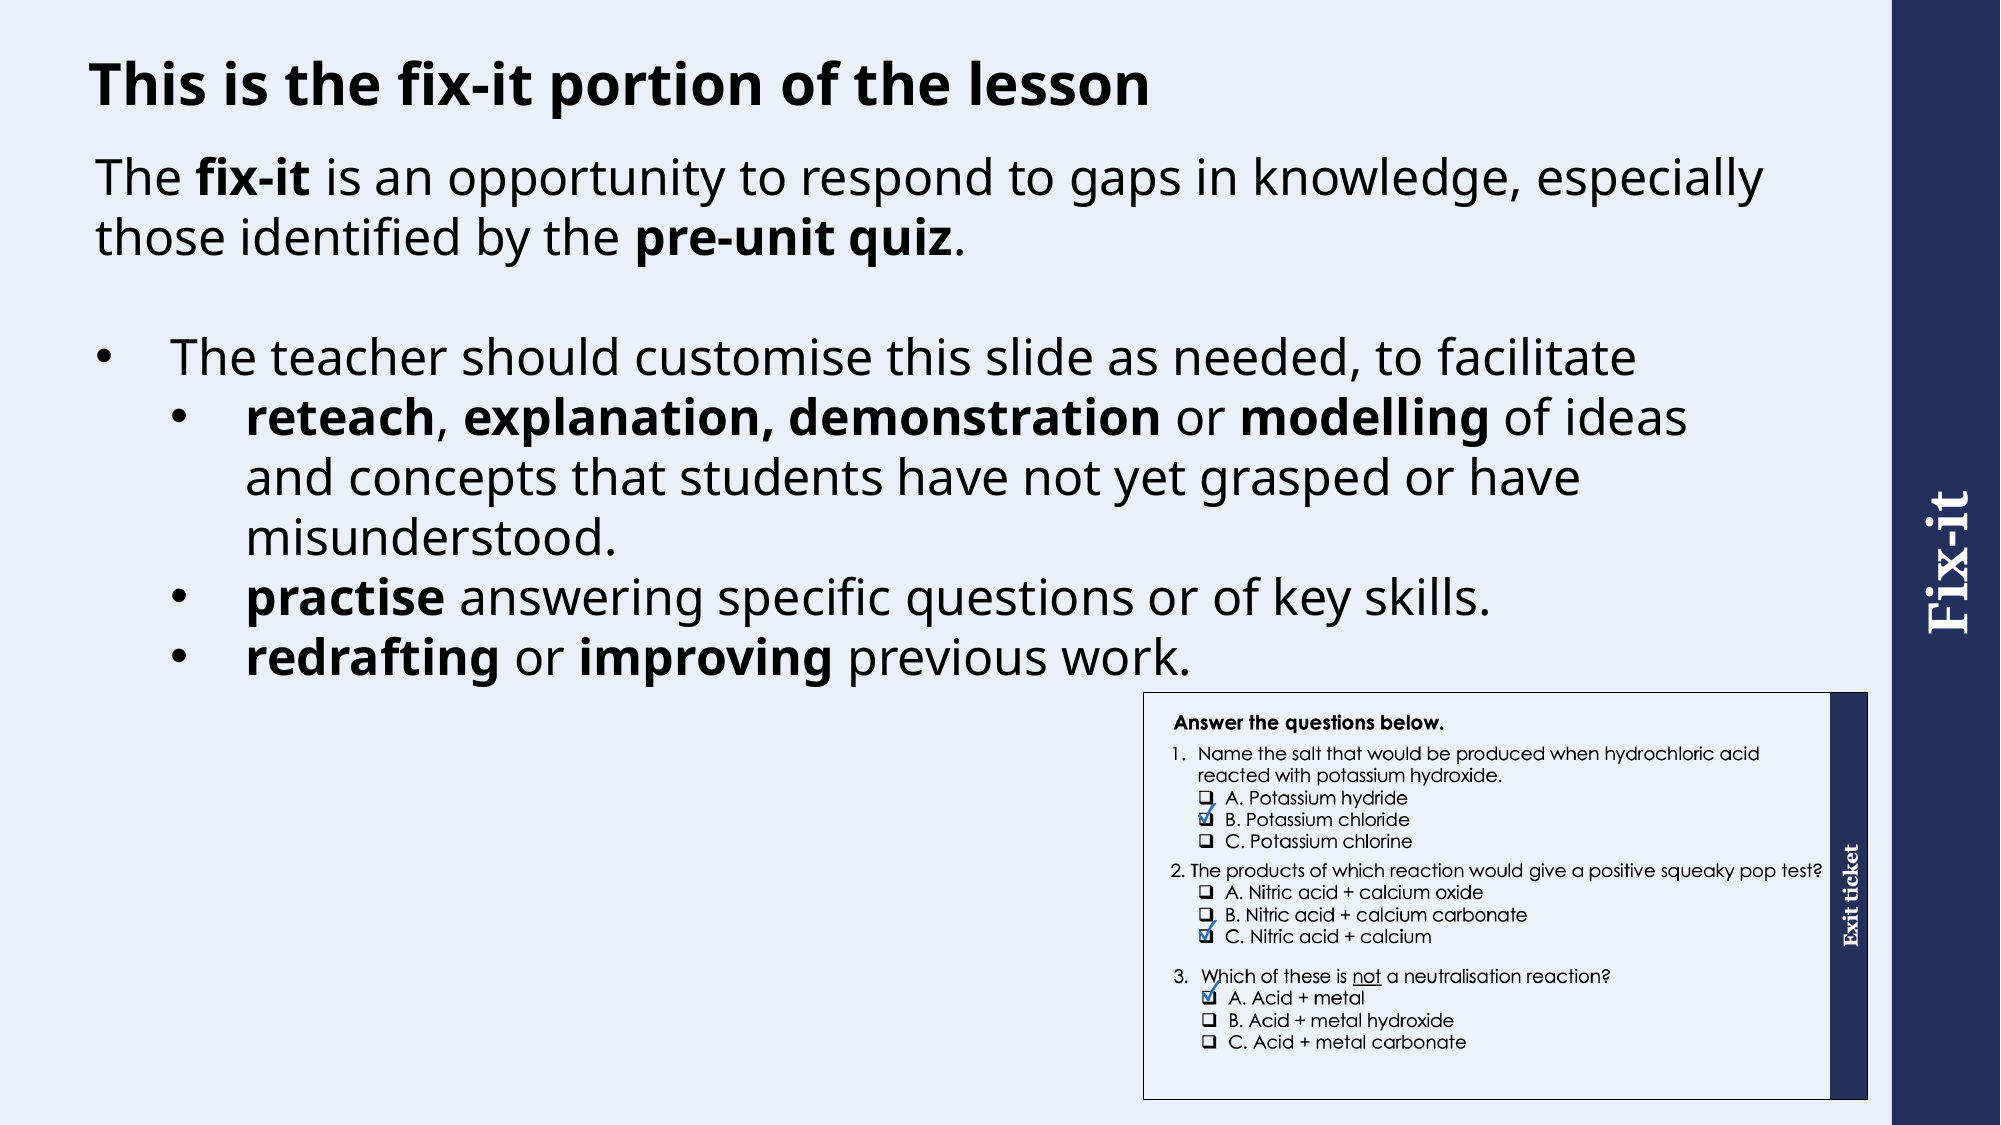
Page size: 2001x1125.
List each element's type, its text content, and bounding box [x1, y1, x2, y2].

picture [1143, 692, 1868, 1100]
title This is the fix-it portion of the lesson [88, 0, 1831, 119]
text_box The fix-it is an opportunity to respond to gaps in knowledge, especially those identified by the pre-unit quiz. The teacher should customise this slide as needed, to facilitate reteach, explanation, demonstration or modelling of ideas and concepts that students have not yet grasped or have misunderstood. practise answering specific questions or of key skills. redrafting or improving previous work. [80, 78, 1788, 729]
